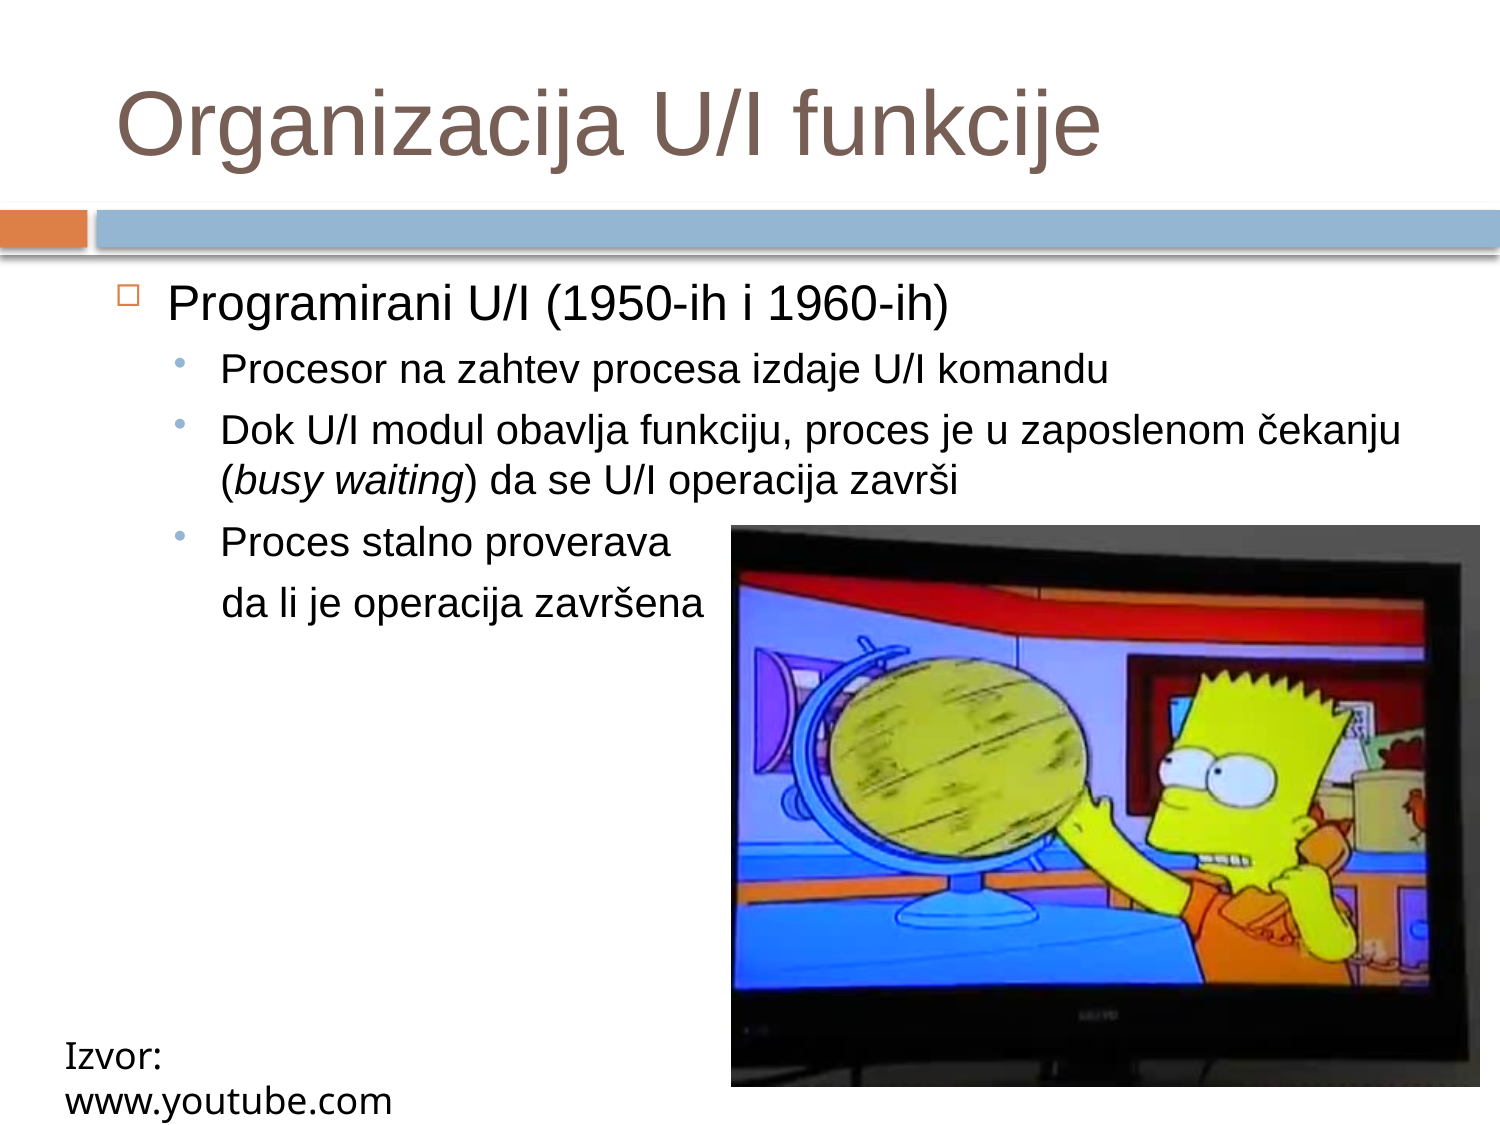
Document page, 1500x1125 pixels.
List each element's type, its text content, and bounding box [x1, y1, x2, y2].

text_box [729, 524, 1481, 1088]
title Organizacija U/I funkcije [100, 37, 1438, 200]
list Programirani U/I (1950-ih i 1960-ih) Procesor na zahtev procesa izdaje U/I komandu Dok U/I modul obavlja funkciju, proces je u zaposlenom čekanju (busy waiting) da se U/I operacija završi Proces stalno proverava da li je operacija završena [100, 262, 1438, 1088]
text_box Izvor: www.youtube.com [49, 1024, 513, 1125]
